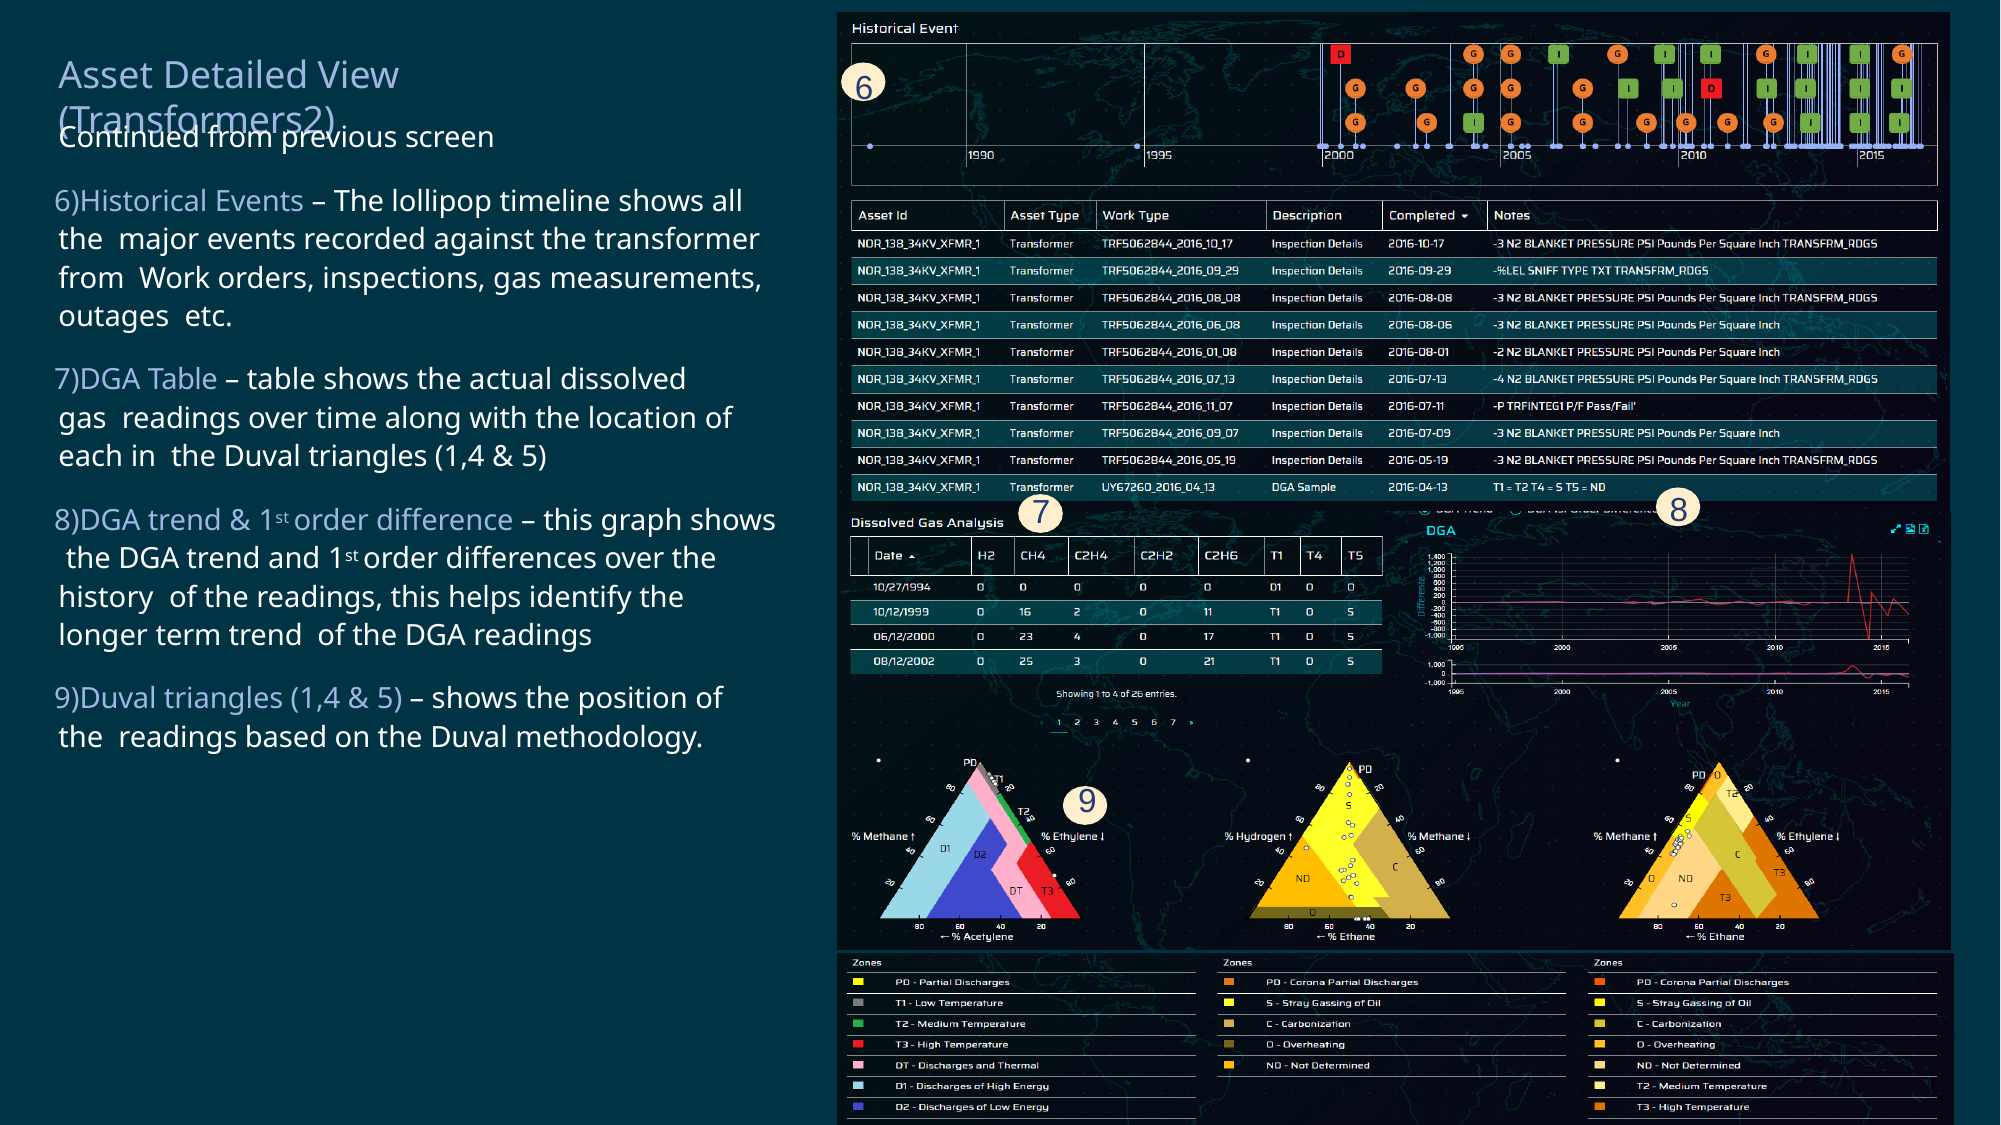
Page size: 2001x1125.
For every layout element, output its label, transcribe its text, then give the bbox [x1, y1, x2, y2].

text_box Continued from previous screen Historical Events – The lollipop timeline shows all the major events recorded against the transformer from Work orders, inspections, gas measurements, outages etc. DGA Table – table shows the actual dissolved gas readings over time along with the location of each in the Duval triangles (1,4 & 5) DGA trend & 1st order difference – this graph shows the DGA trend and 1st order differences over the history of the readings, this helps identify the longer term trend of the DGA readings Duval triangles (1,4 & 5) – shows the position of the readings based on the Duval methodology. [54, 116, 784, 754]
picture [838, 954, 1953, 1125]
picture [838, 13, 1950, 949]
title Asset Detailed View (Transformers2) [56, 48, 652, 116]
